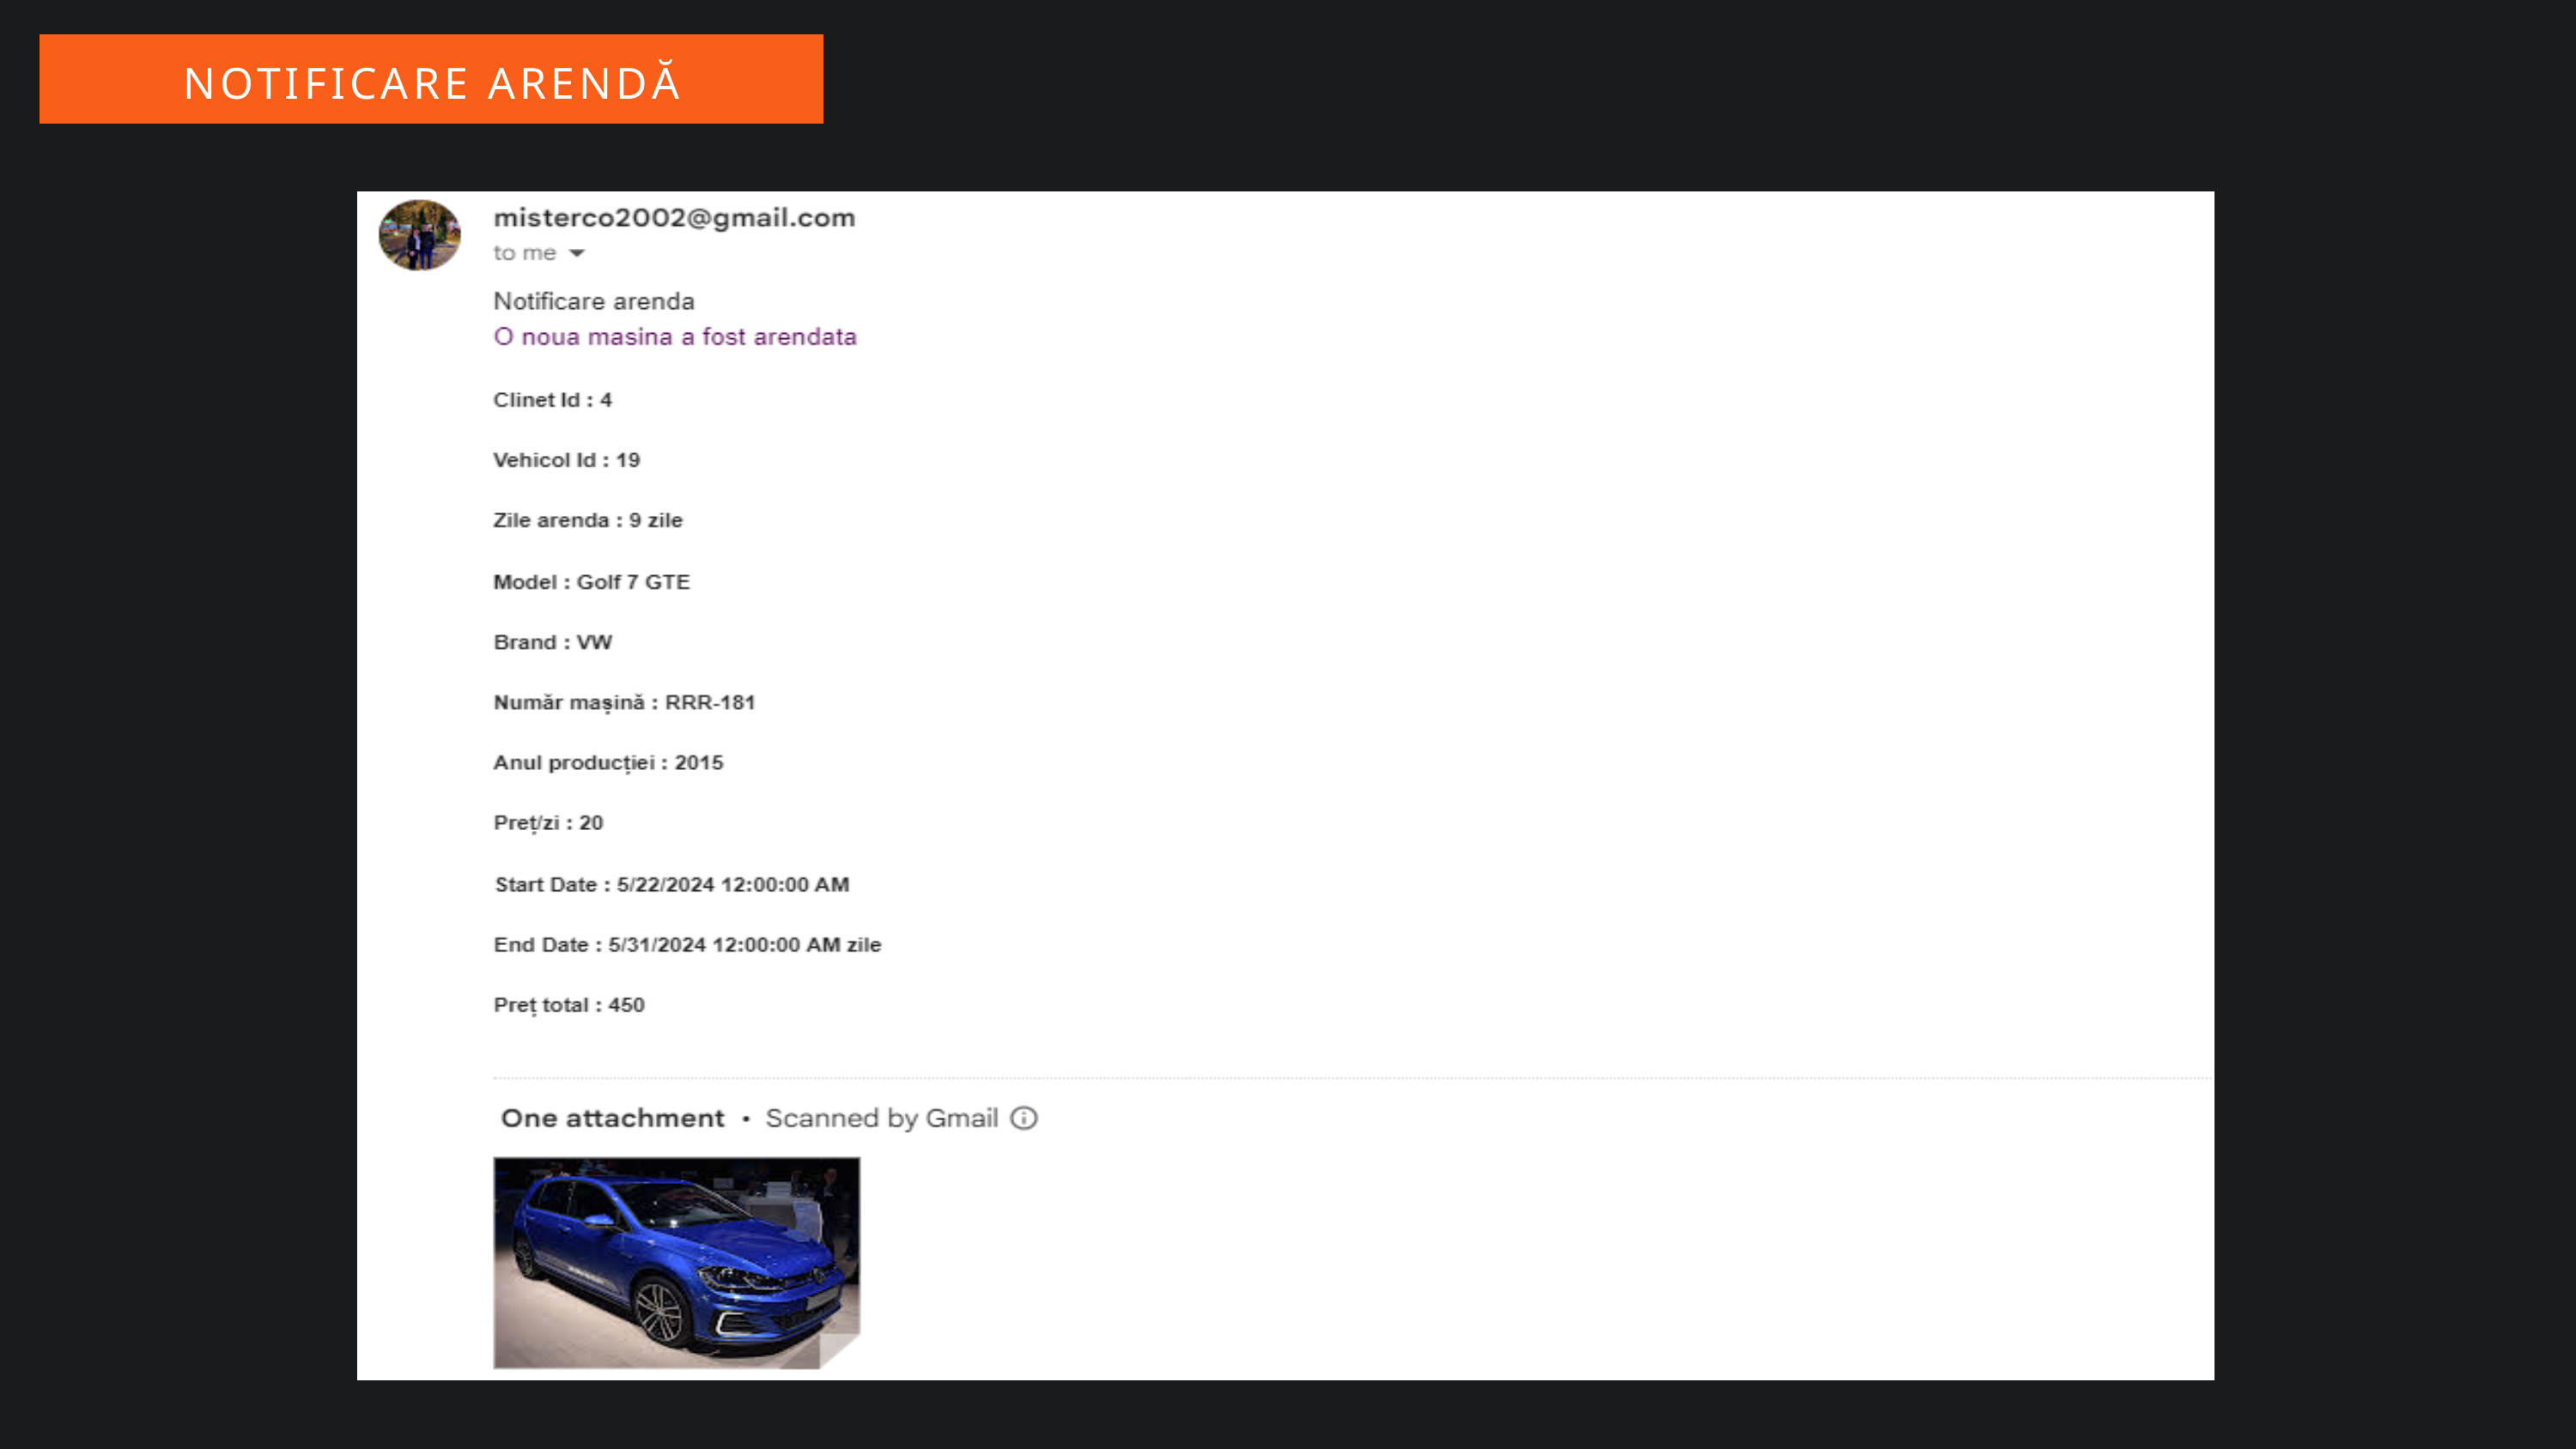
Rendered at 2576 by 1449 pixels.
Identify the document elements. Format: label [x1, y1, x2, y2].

text_box [39, 33, 823, 124]
picture [0, 0, 2576, 1449]
